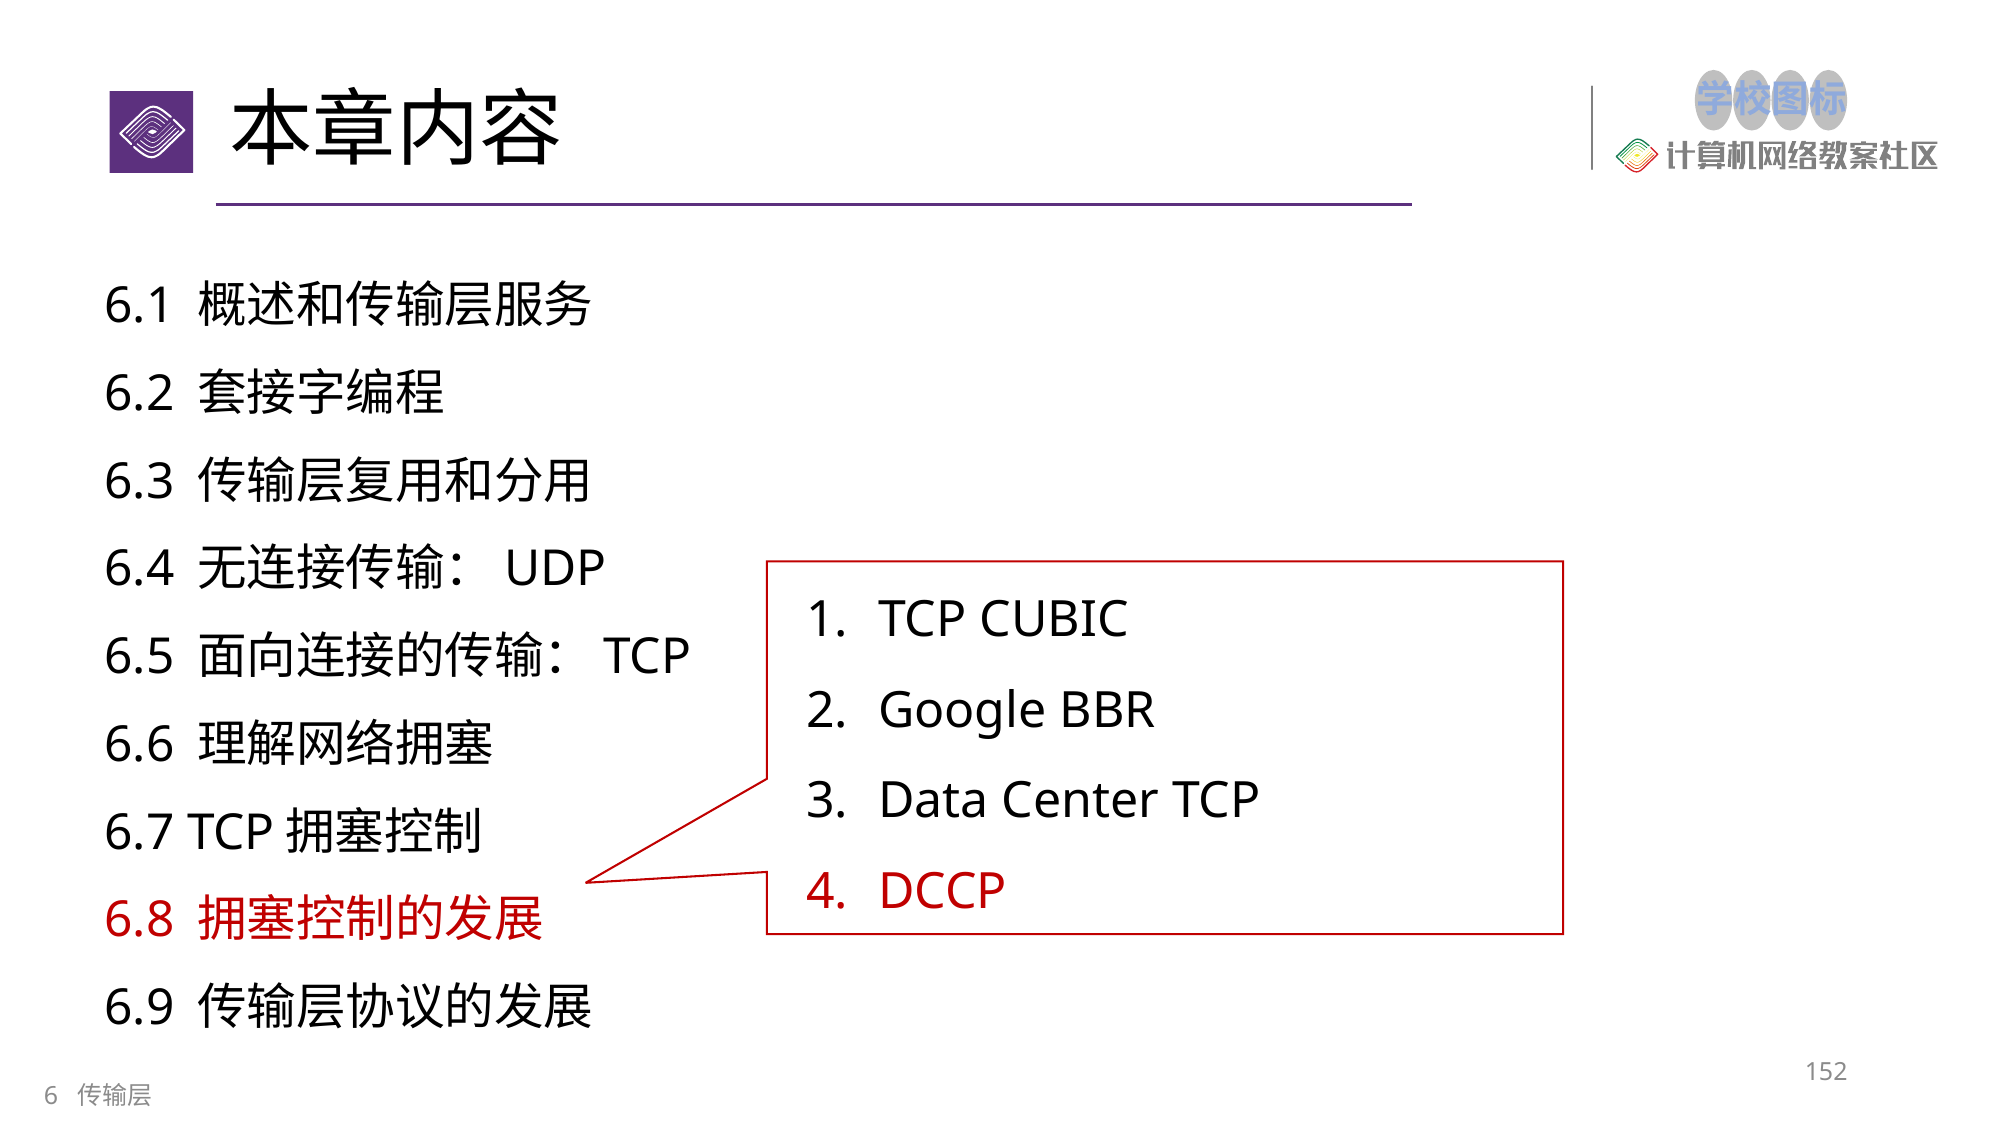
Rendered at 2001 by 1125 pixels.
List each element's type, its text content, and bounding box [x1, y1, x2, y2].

slide_number 152 [1412, 1042, 1863, 1103]
title 本章内容 [214, 59, 1564, 205]
list 6.1 概述和传输层服务 6.2 套接字编程 6.3 传输层复用和分用 6.4 无连接传输：UDP 6.5 面向连接的传输：TCP 6.6 理解网络拥塞 6.7 TCP拥塞控制 6.8 拥塞控制的发展 6.9 传输层协议的发展 [89, 247, 993, 1043]
slide_number 6 传输层 [29, 1064, 479, 1125]
text_box TCP CUBIC Google BBR Data Center TCP DCCP [585, 560, 1565, 936]
